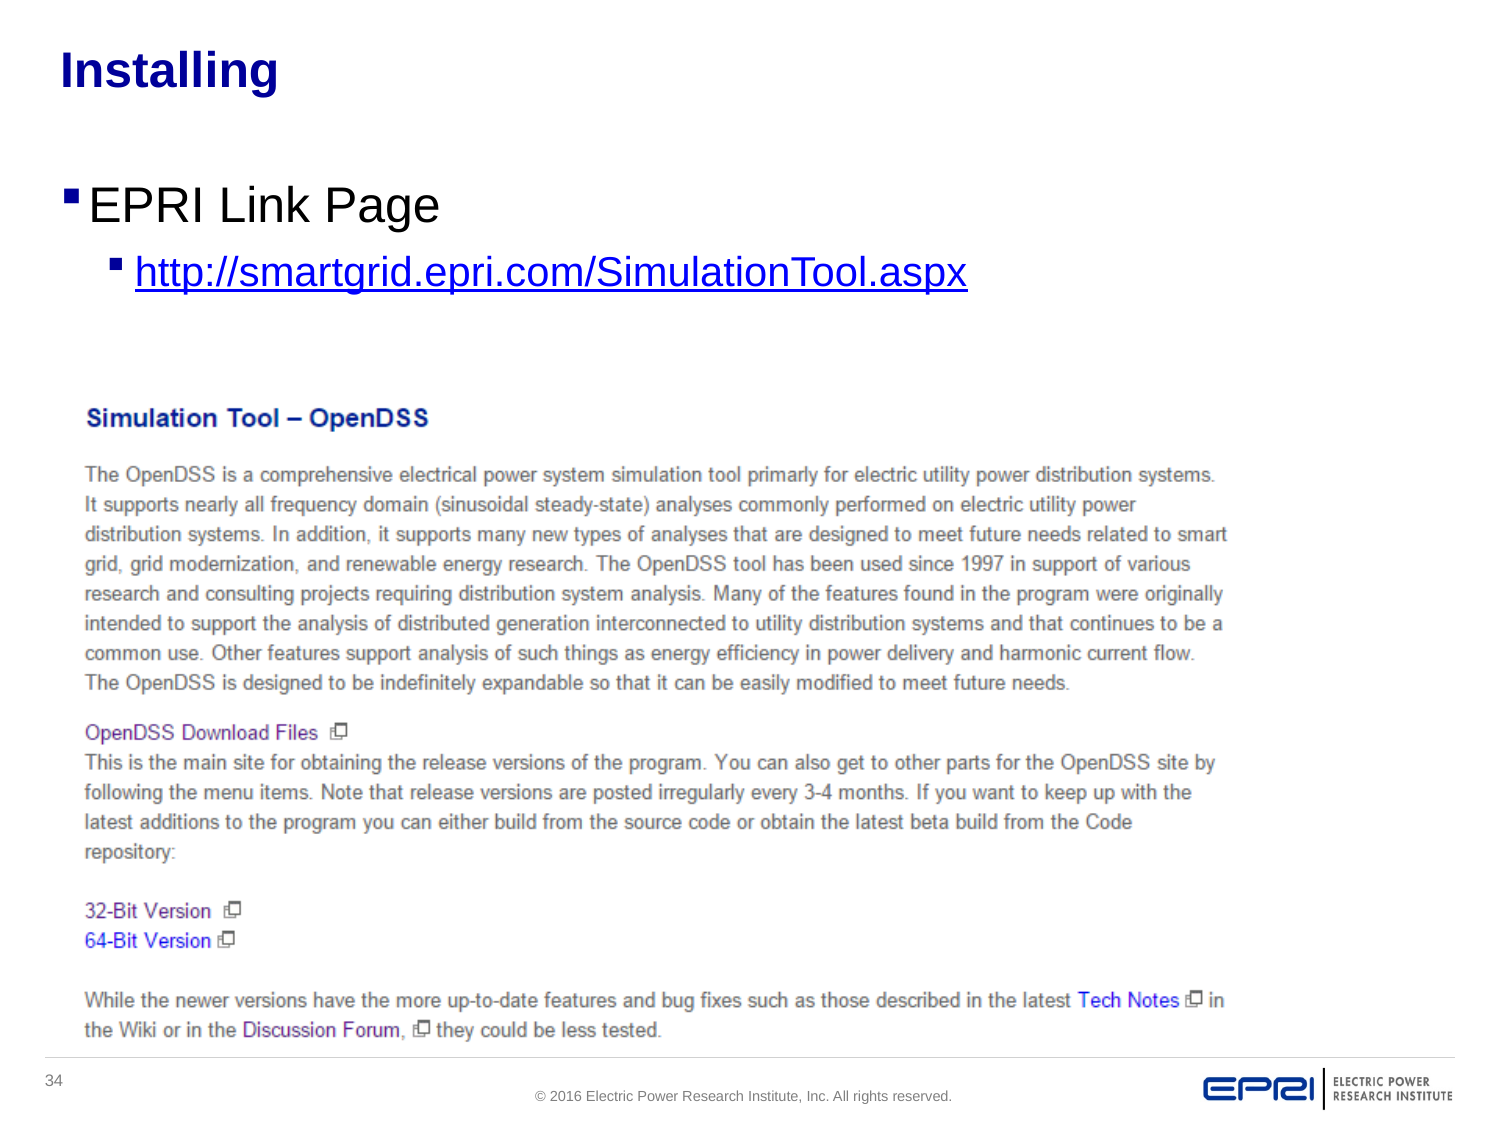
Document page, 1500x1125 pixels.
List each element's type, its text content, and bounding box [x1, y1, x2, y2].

list EPRI Link Page http://smartgrid.epri.com/SimulationTool.aspx [44, 164, 1456, 1051]
picture [76, 385, 1248, 1053]
picture [1200, 1064, 1455, 1113]
title Installing [44, 29, 1456, 151]
